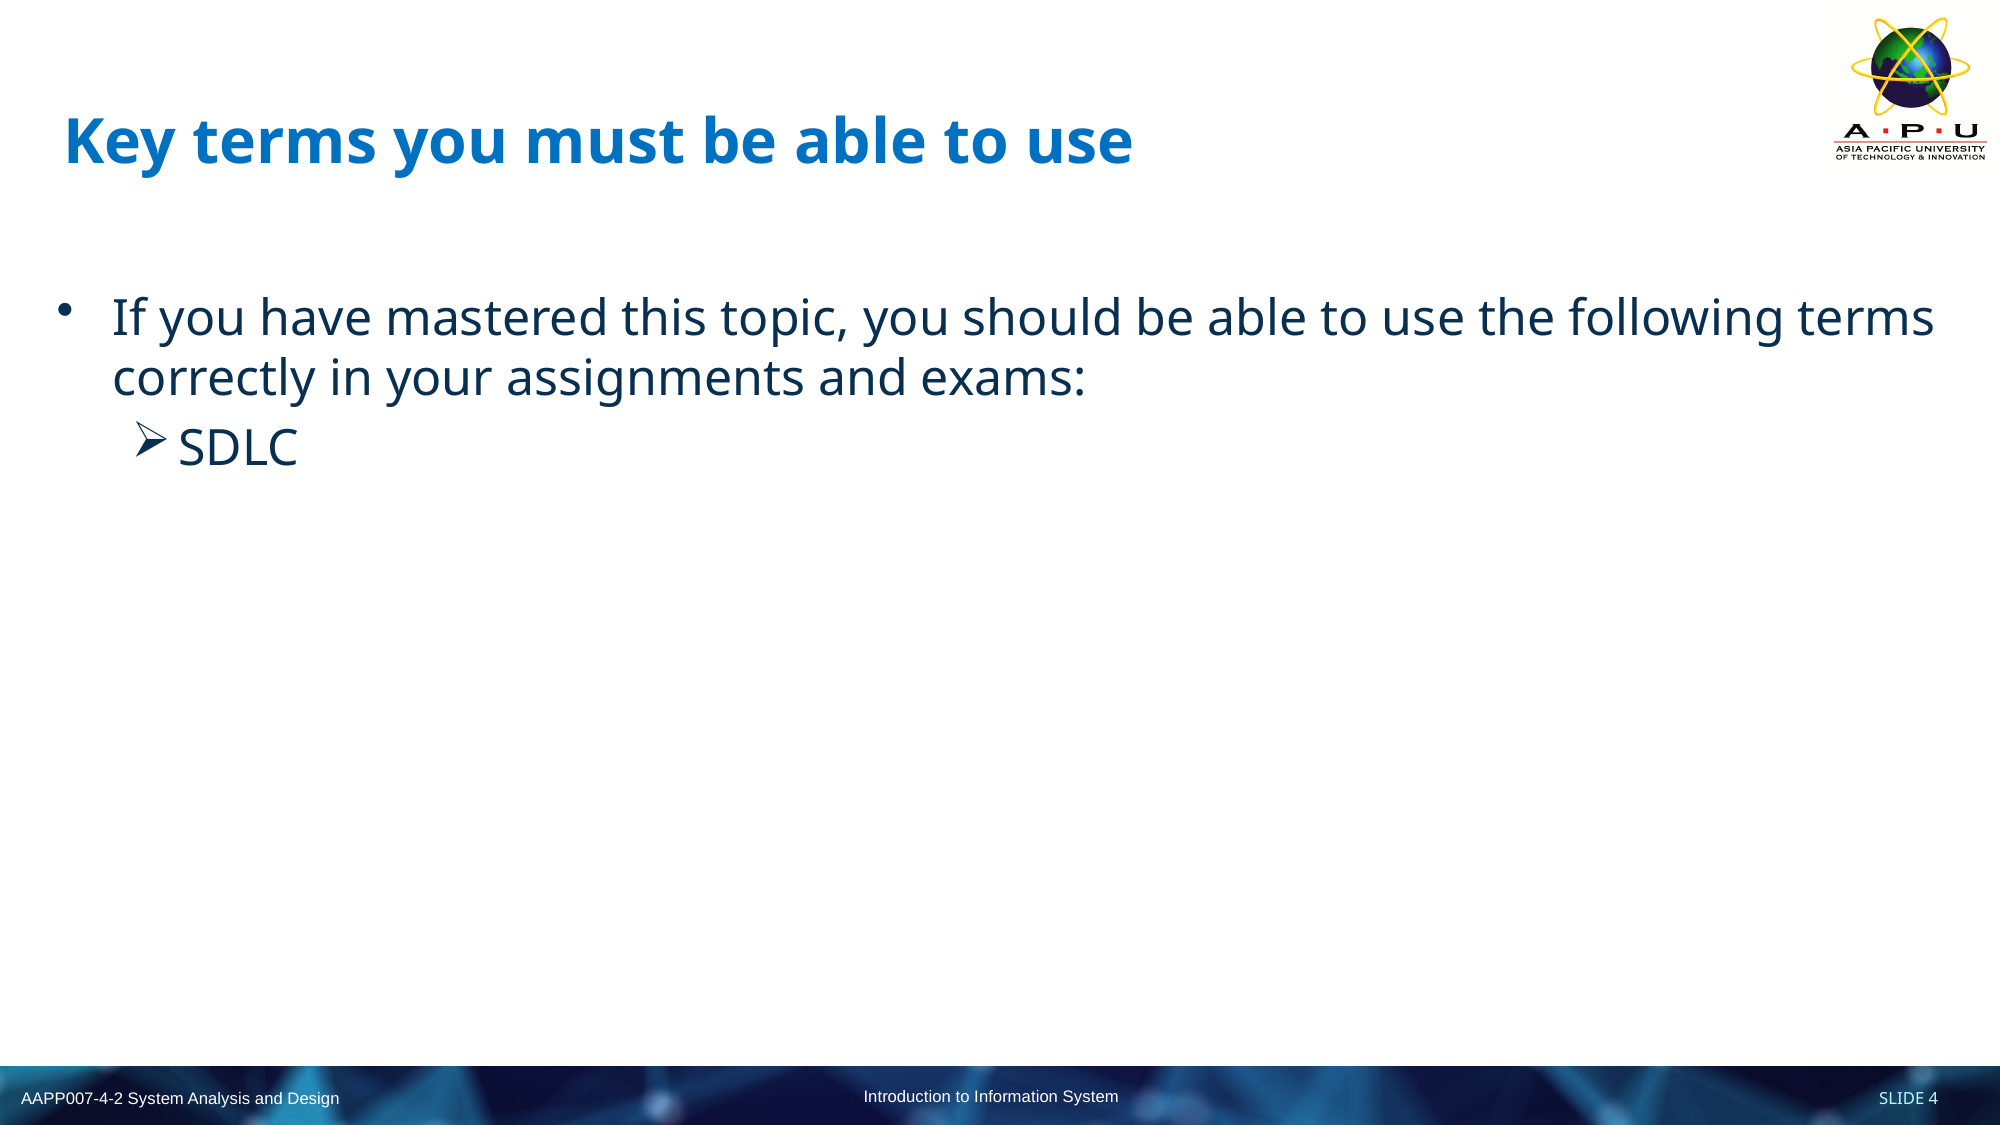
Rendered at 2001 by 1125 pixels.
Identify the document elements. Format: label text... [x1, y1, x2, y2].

title Key terms you must be able to use [48, 45, 1764, 233]
picture [1822, 0, 2000, 178]
picture [0, 1066, 2000, 1125]
list If you have mastered this topic, you should be able to use the following terms correctly in your assignments and exams: SDLC [41, 278, 1969, 1021]
